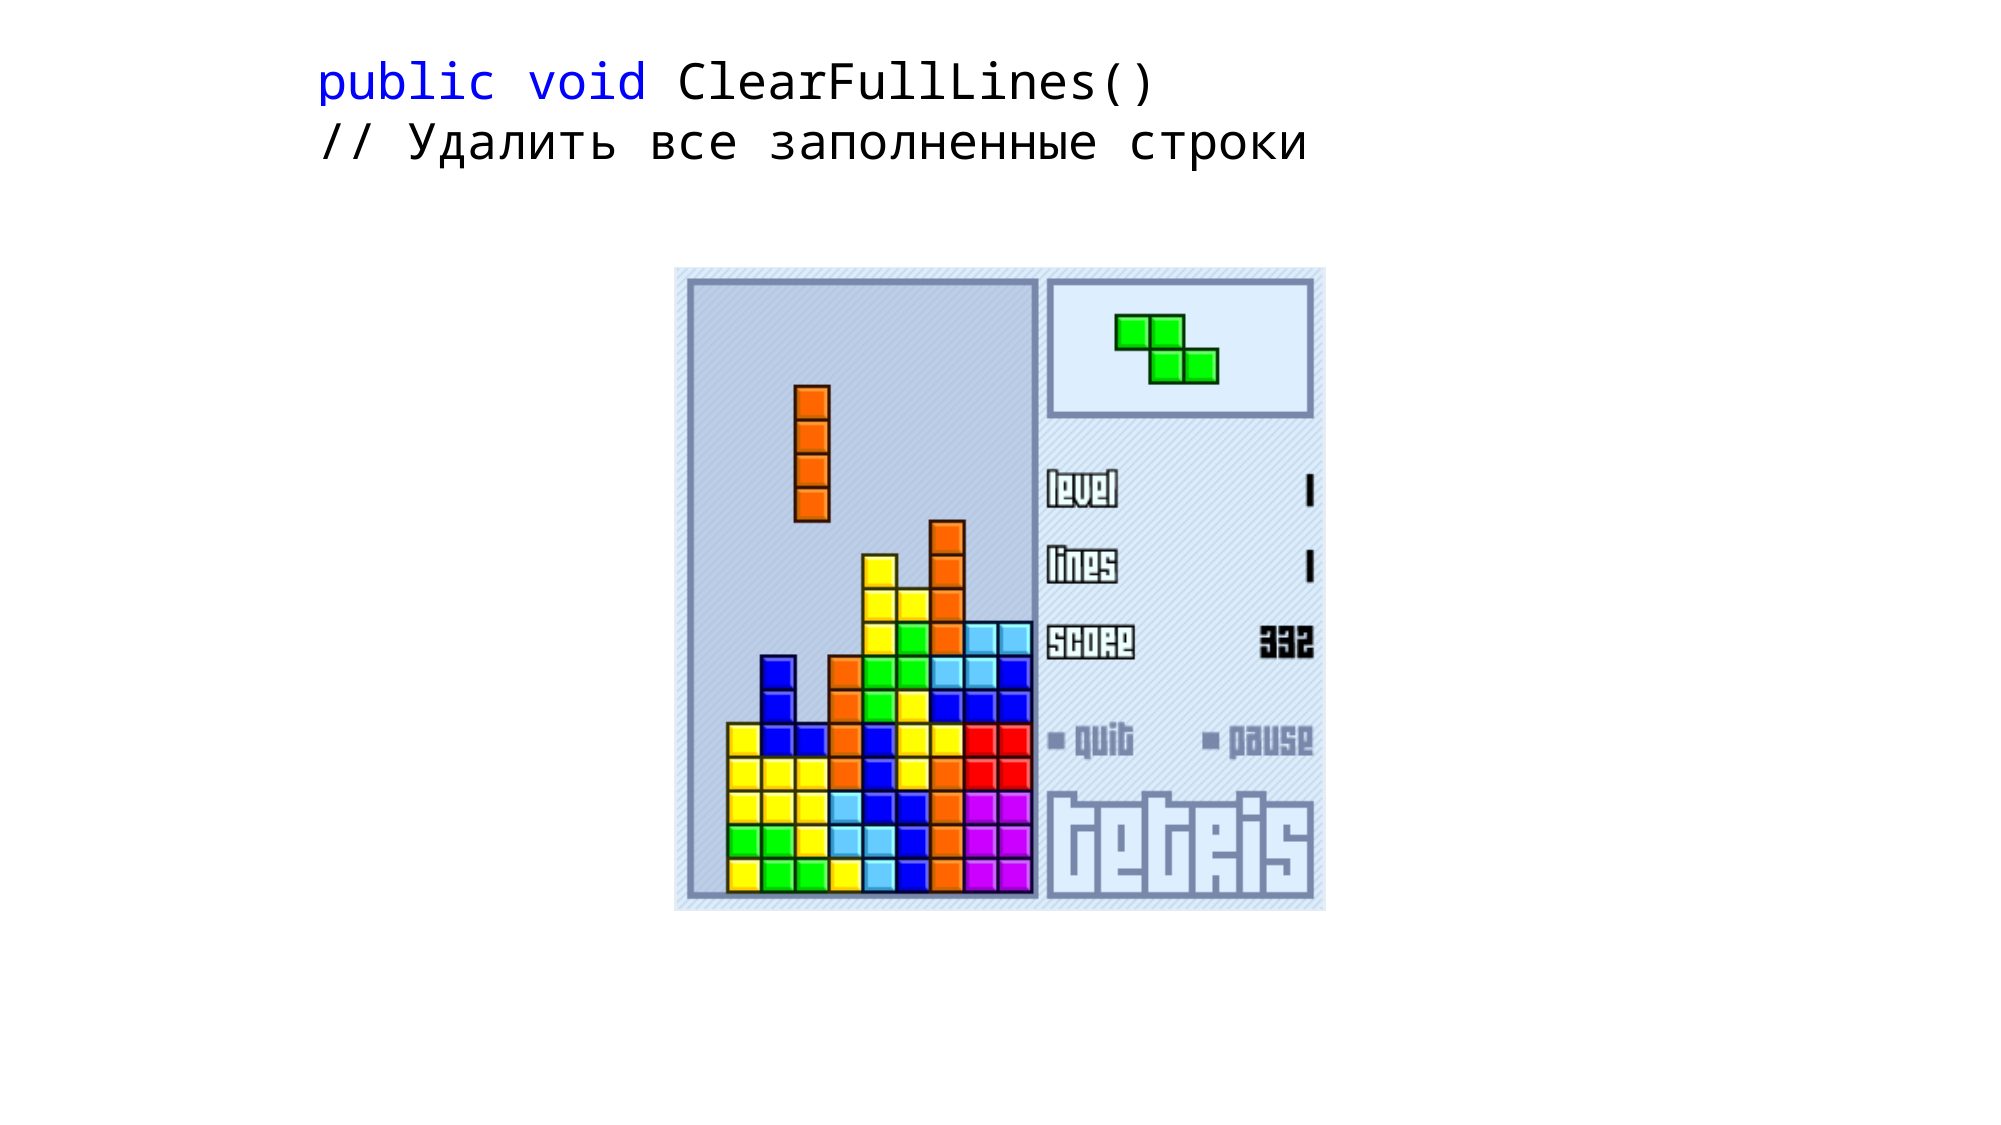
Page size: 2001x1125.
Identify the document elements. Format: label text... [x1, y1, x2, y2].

text_box public void ClearFullLines() // Удалить все заполненные строки [303, 42, 1660, 178]
picture [674, 266, 1326, 912]
